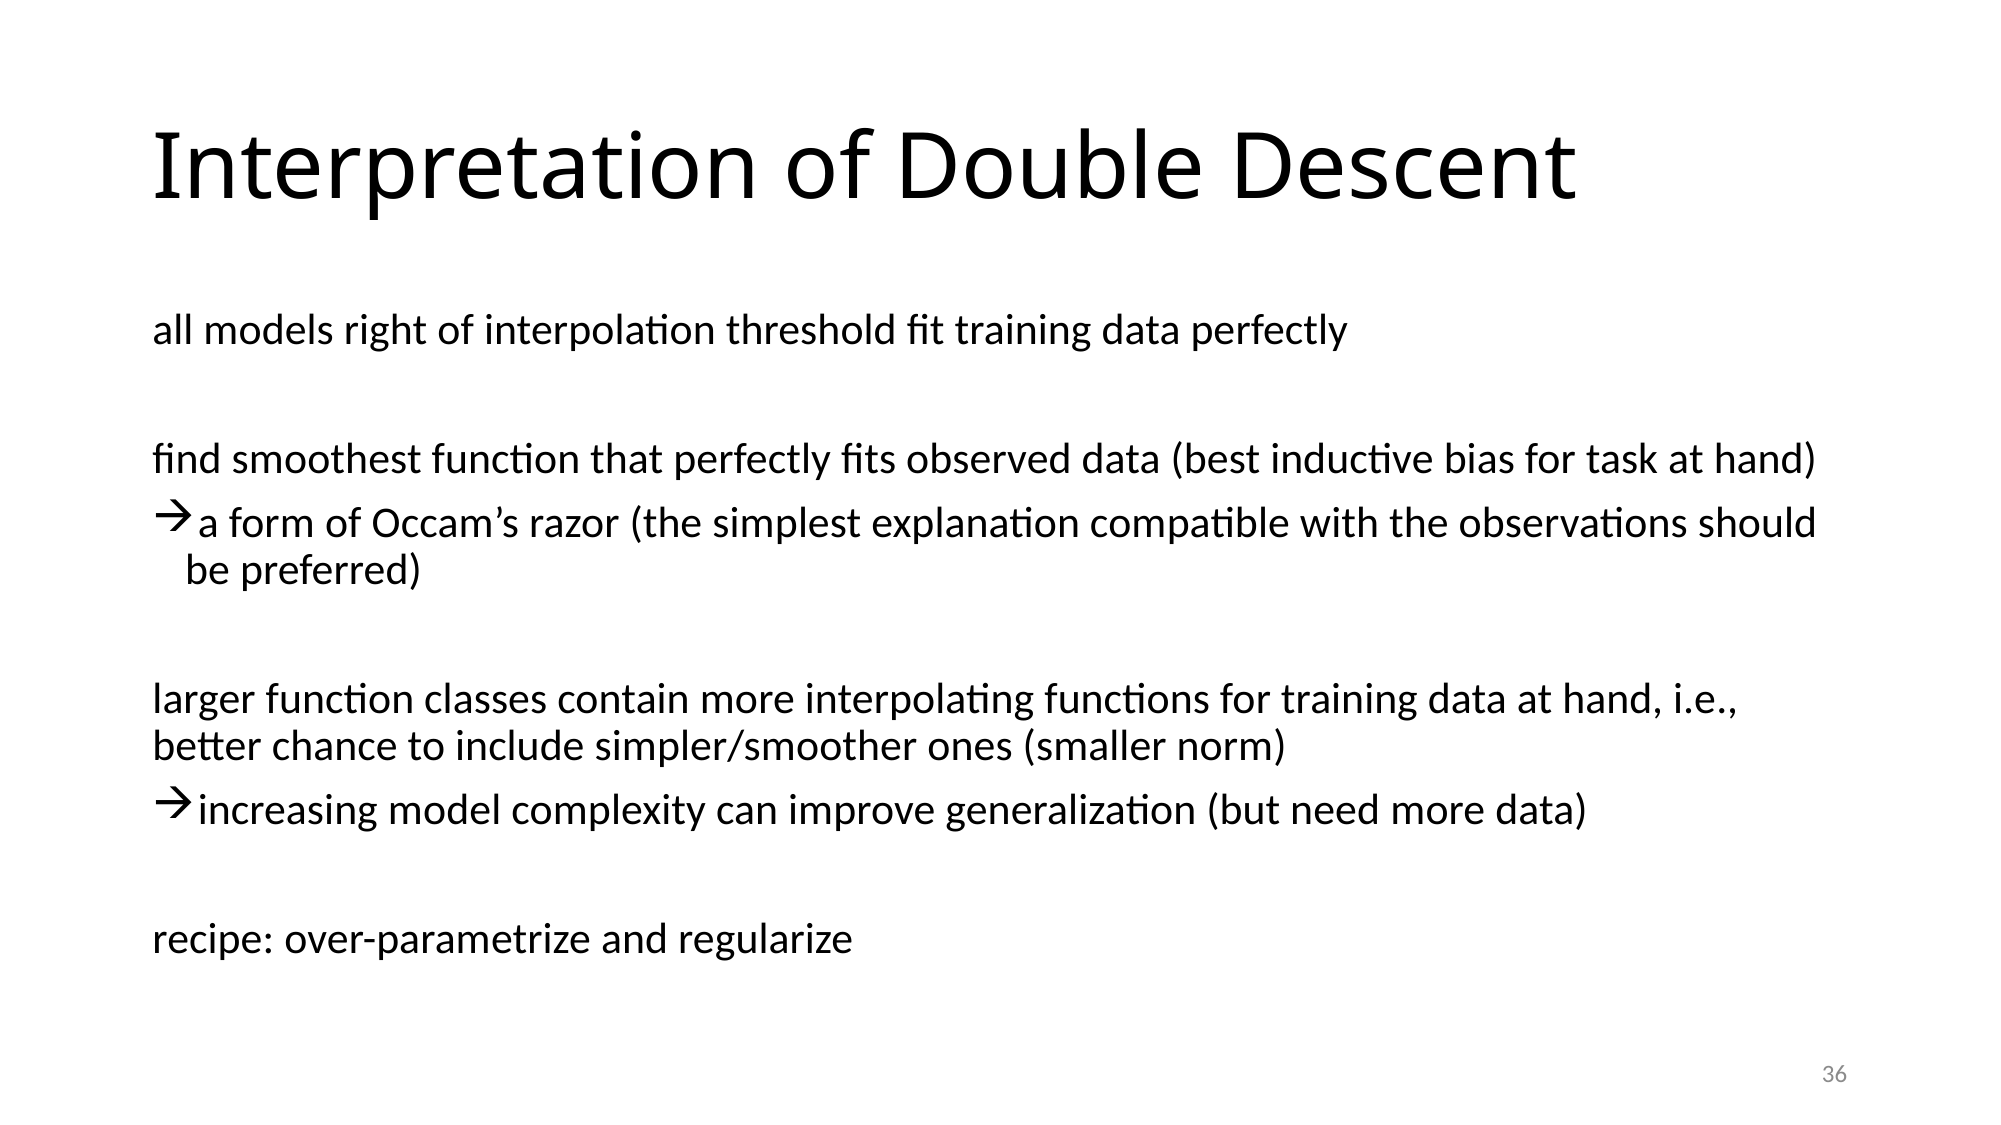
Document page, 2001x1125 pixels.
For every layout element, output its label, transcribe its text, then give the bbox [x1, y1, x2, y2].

title Interpretation of Double Descent [137, 59, 1863, 278]
list all models right of interpolation threshold fit training data perfectly find smoothest function that perfectly fits observed data (best inductive bias for task at hand) a form of Occam’s razor (the simplest explanation compatible with the observations should be preferred) larger function classes contain more interpolating functions for training data at hand, i.e., better chance to include simpler/smoother ones (smaller norm) increasing model complexity can improve generalization (but need more data) recipe: over-parametrize and regularize [137, 299, 1863, 1014]
slide_number 36 [1412, 1042, 1863, 1103]
